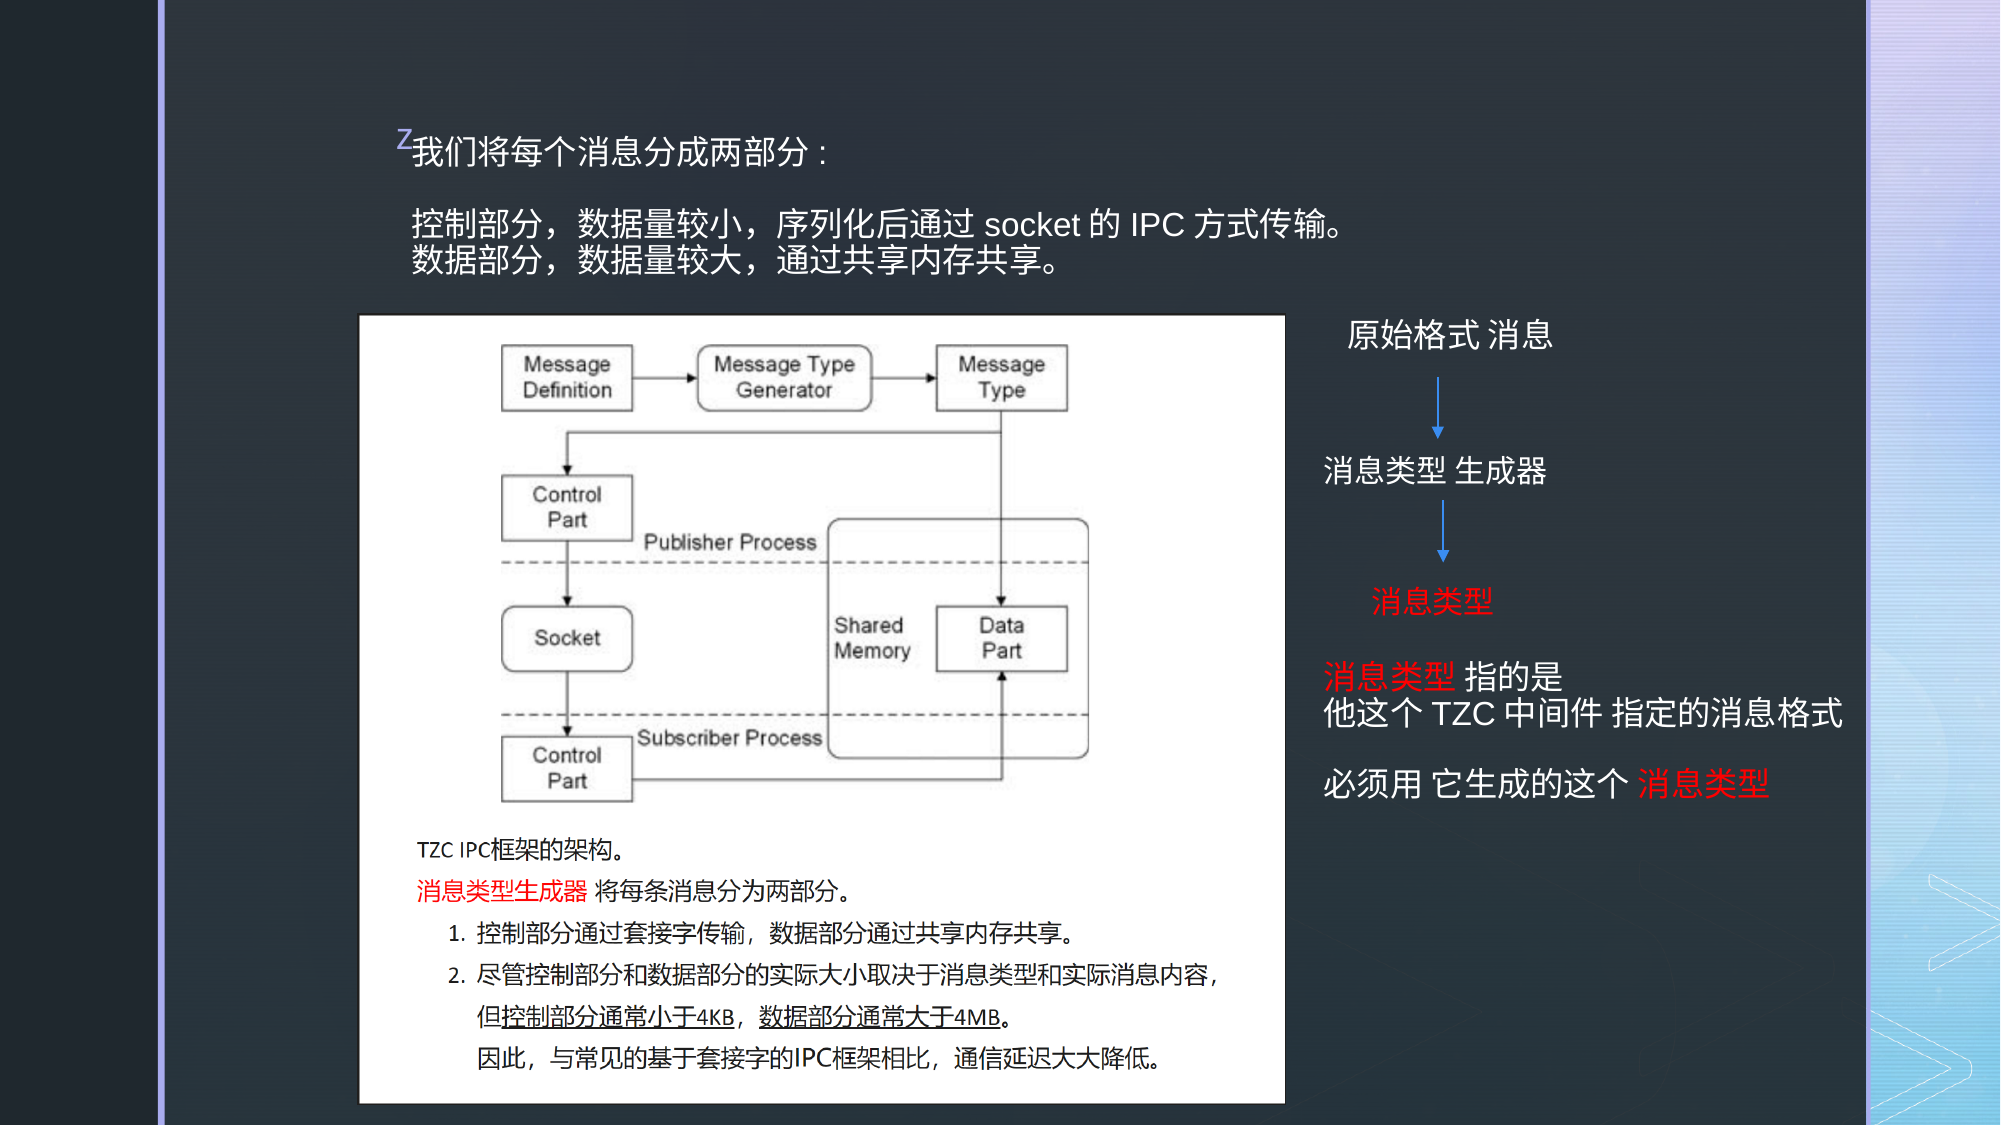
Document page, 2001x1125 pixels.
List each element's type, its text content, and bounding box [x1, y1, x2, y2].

text_box 消息类型 指的是 他这个TZC中间件 指定的消息格式 必须用 它生成的这个 消息类型 [1308, 653, 1873, 904]
text_box 原始格式 消息 [1332, 311, 1873, 386]
title 我们将每个消息分成两部分: 控制部分，数据量较小，序列化后通过socket的IPC方式传输。 数据部分，数据量较大，通过共享内存共享。 [396, 128, 1702, 306]
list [357, 313, 1286, 1106]
text_box 消息类型 生成器 [1308, 448, 1830, 497]
picture [1871, 0, 2001, 1125]
text_box 消息类型 [1356, 579, 1627, 629]
